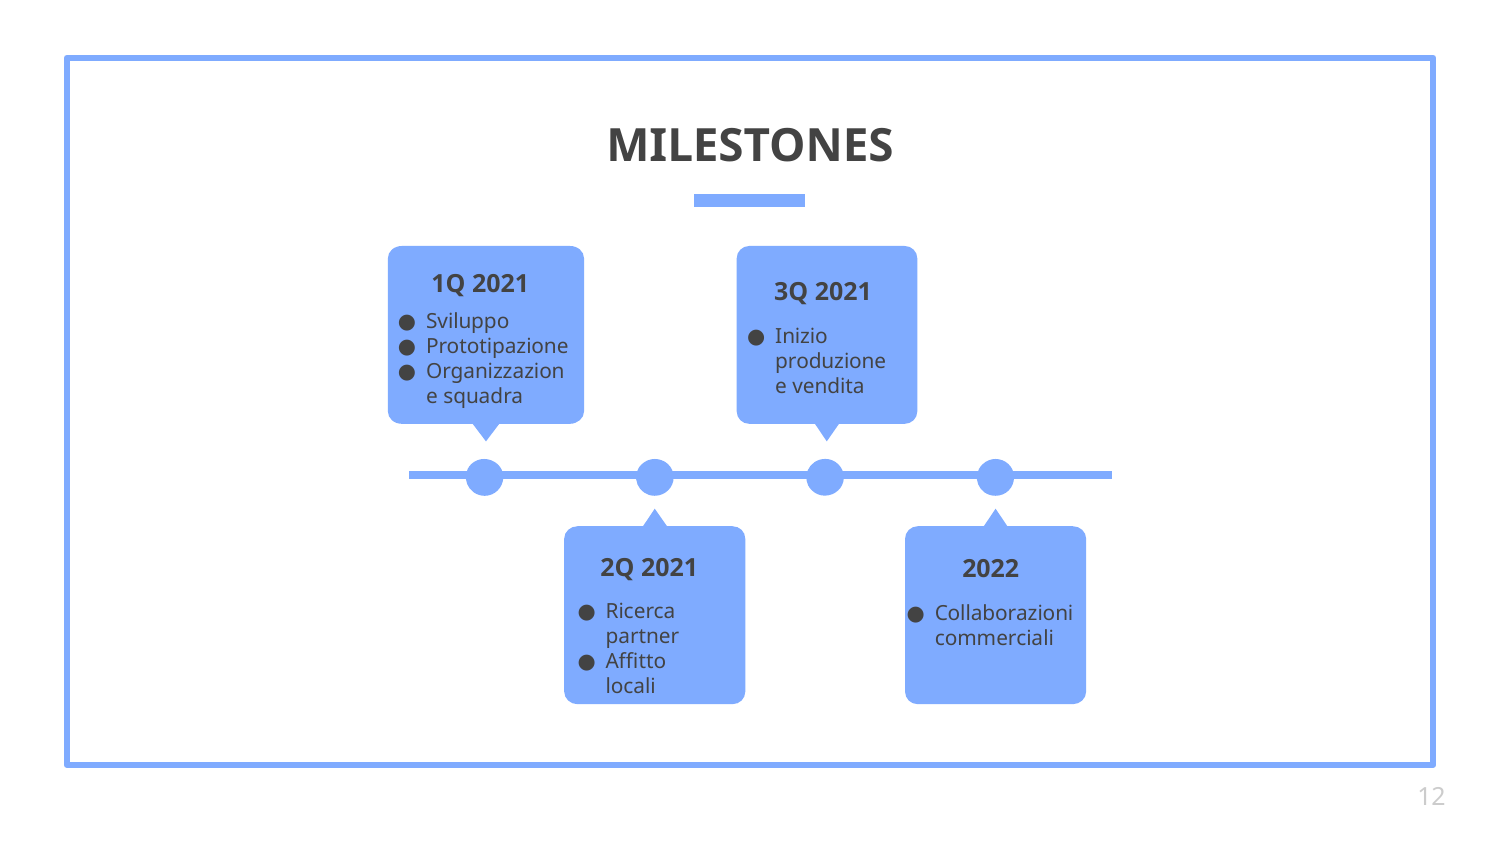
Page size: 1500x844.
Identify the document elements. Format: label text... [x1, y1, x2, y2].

title MILESTONES [0, 35, 1500, 186]
slide_number 12 [1402, 764, 1493, 830]
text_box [387, 245, 1113, 705]
